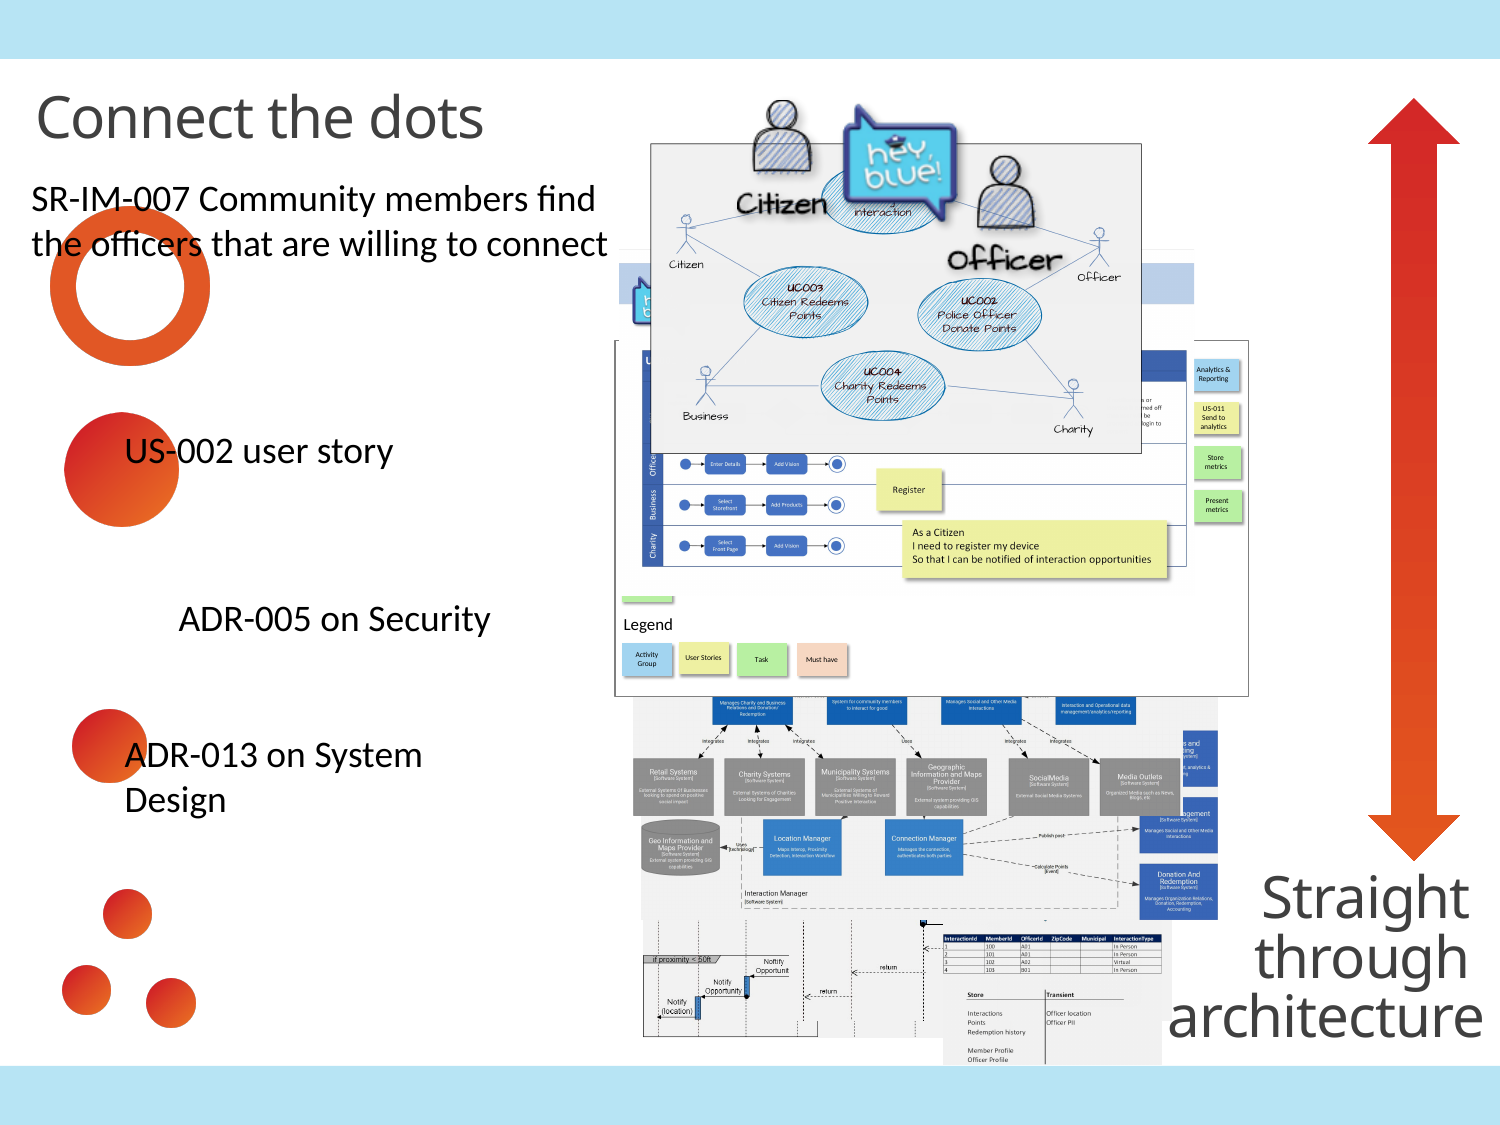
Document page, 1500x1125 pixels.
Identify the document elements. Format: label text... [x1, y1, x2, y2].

picture [63, 412, 179, 528]
picture [61, 964, 112, 1015]
picture [102, 889, 153, 939]
picture [146, 978, 197, 1029]
text_box US-002 user story [186, 418, 559, 479]
picture [49, 206, 210, 367]
text_box ADR-013 on System Design [109, 723, 507, 828]
picture [72, 708, 148, 784]
text_box ADR-005 on Security [163, 586, 512, 647]
picture [613, 99, 1250, 1066]
text_box [1366, 97, 1462, 862]
text_box SR-IM-007 Community members find the officers that are willing to connect [16, 166, 641, 271]
text_box Straight through architecture [1182, 863, 1500, 1015]
title Connect the dots [20, 83, 1258, 199]
